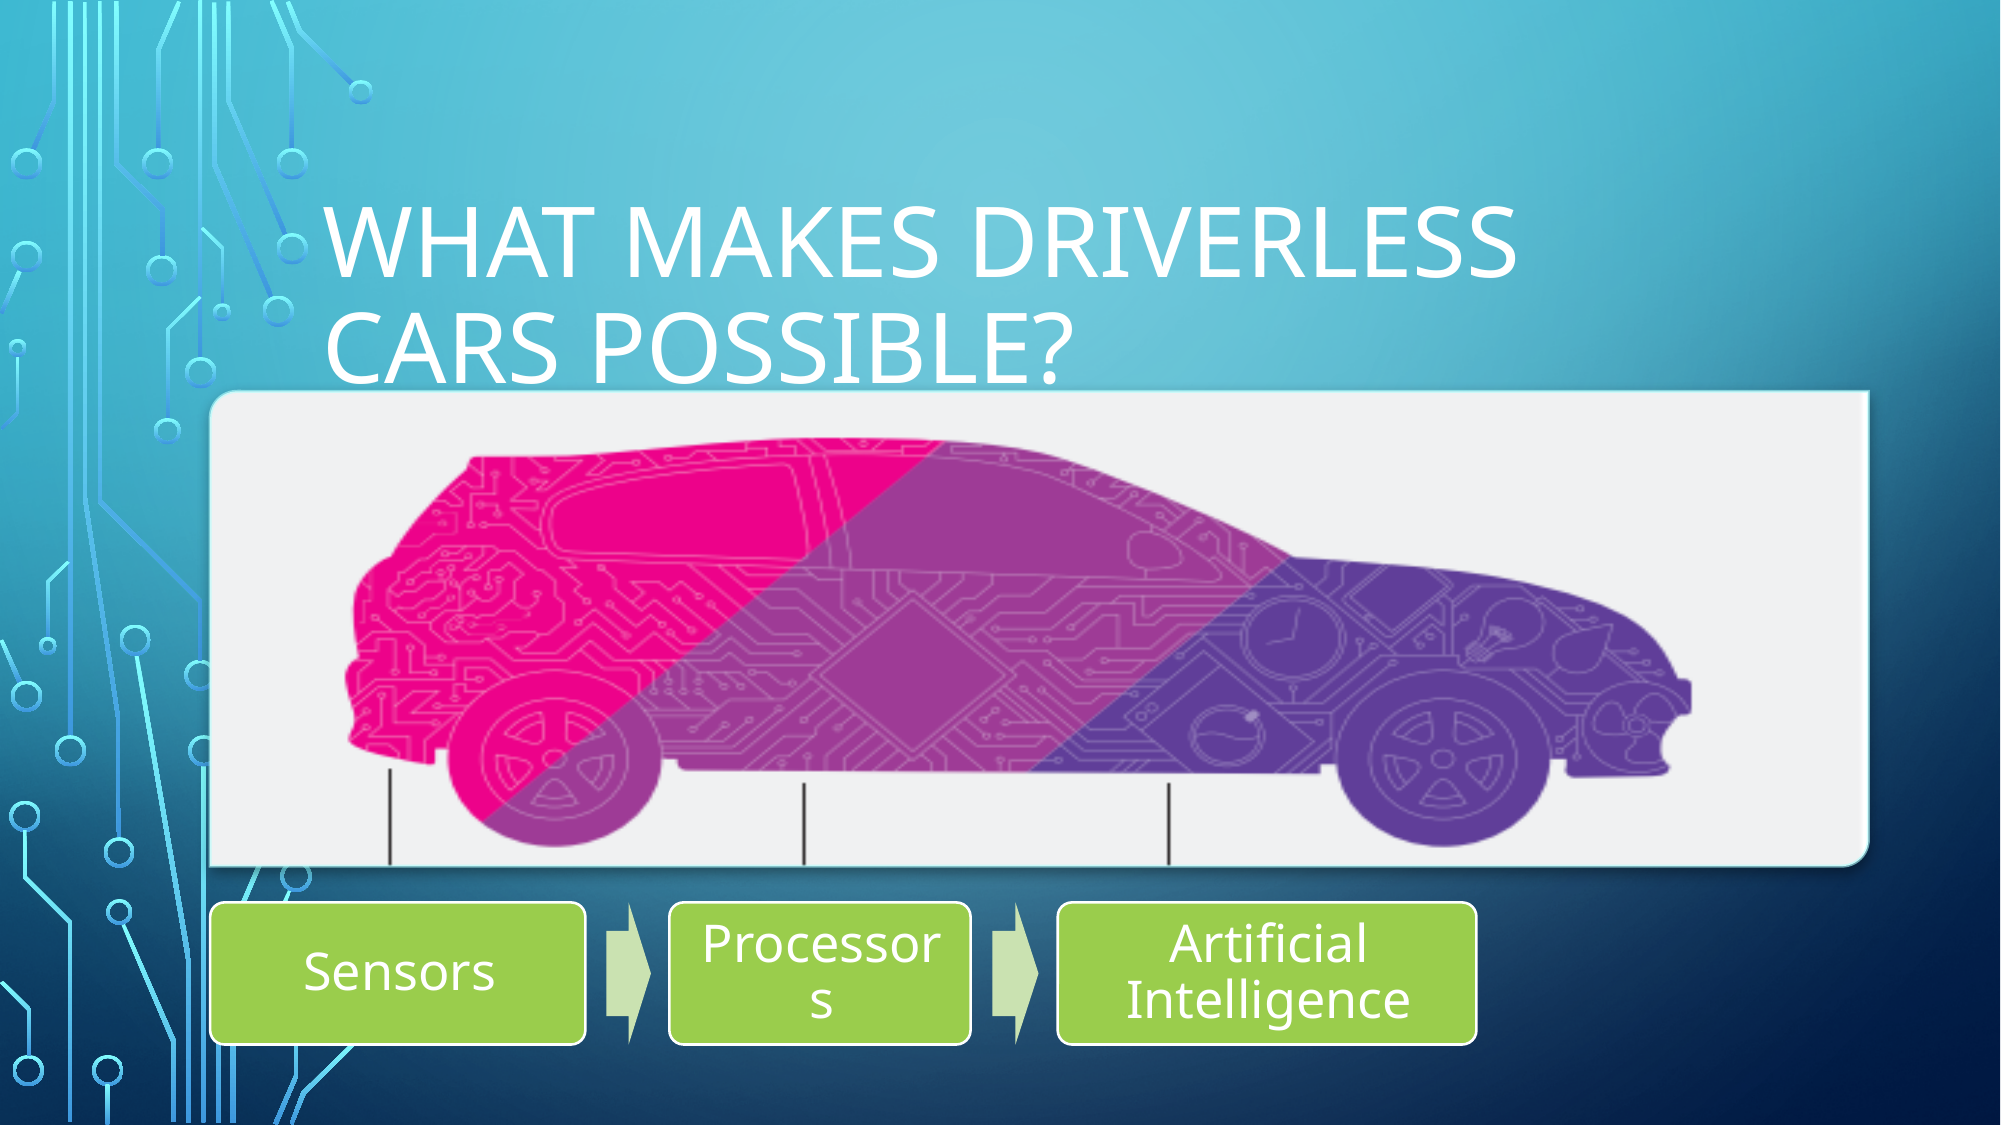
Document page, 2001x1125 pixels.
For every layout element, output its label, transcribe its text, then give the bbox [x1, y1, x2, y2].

title WHAT MAKES DRIVERLESS CARS POSSIBLE? [307, 184, 1750, 386]
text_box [209, 902, 1848, 1045]
picture [209, 391, 1869, 867]
